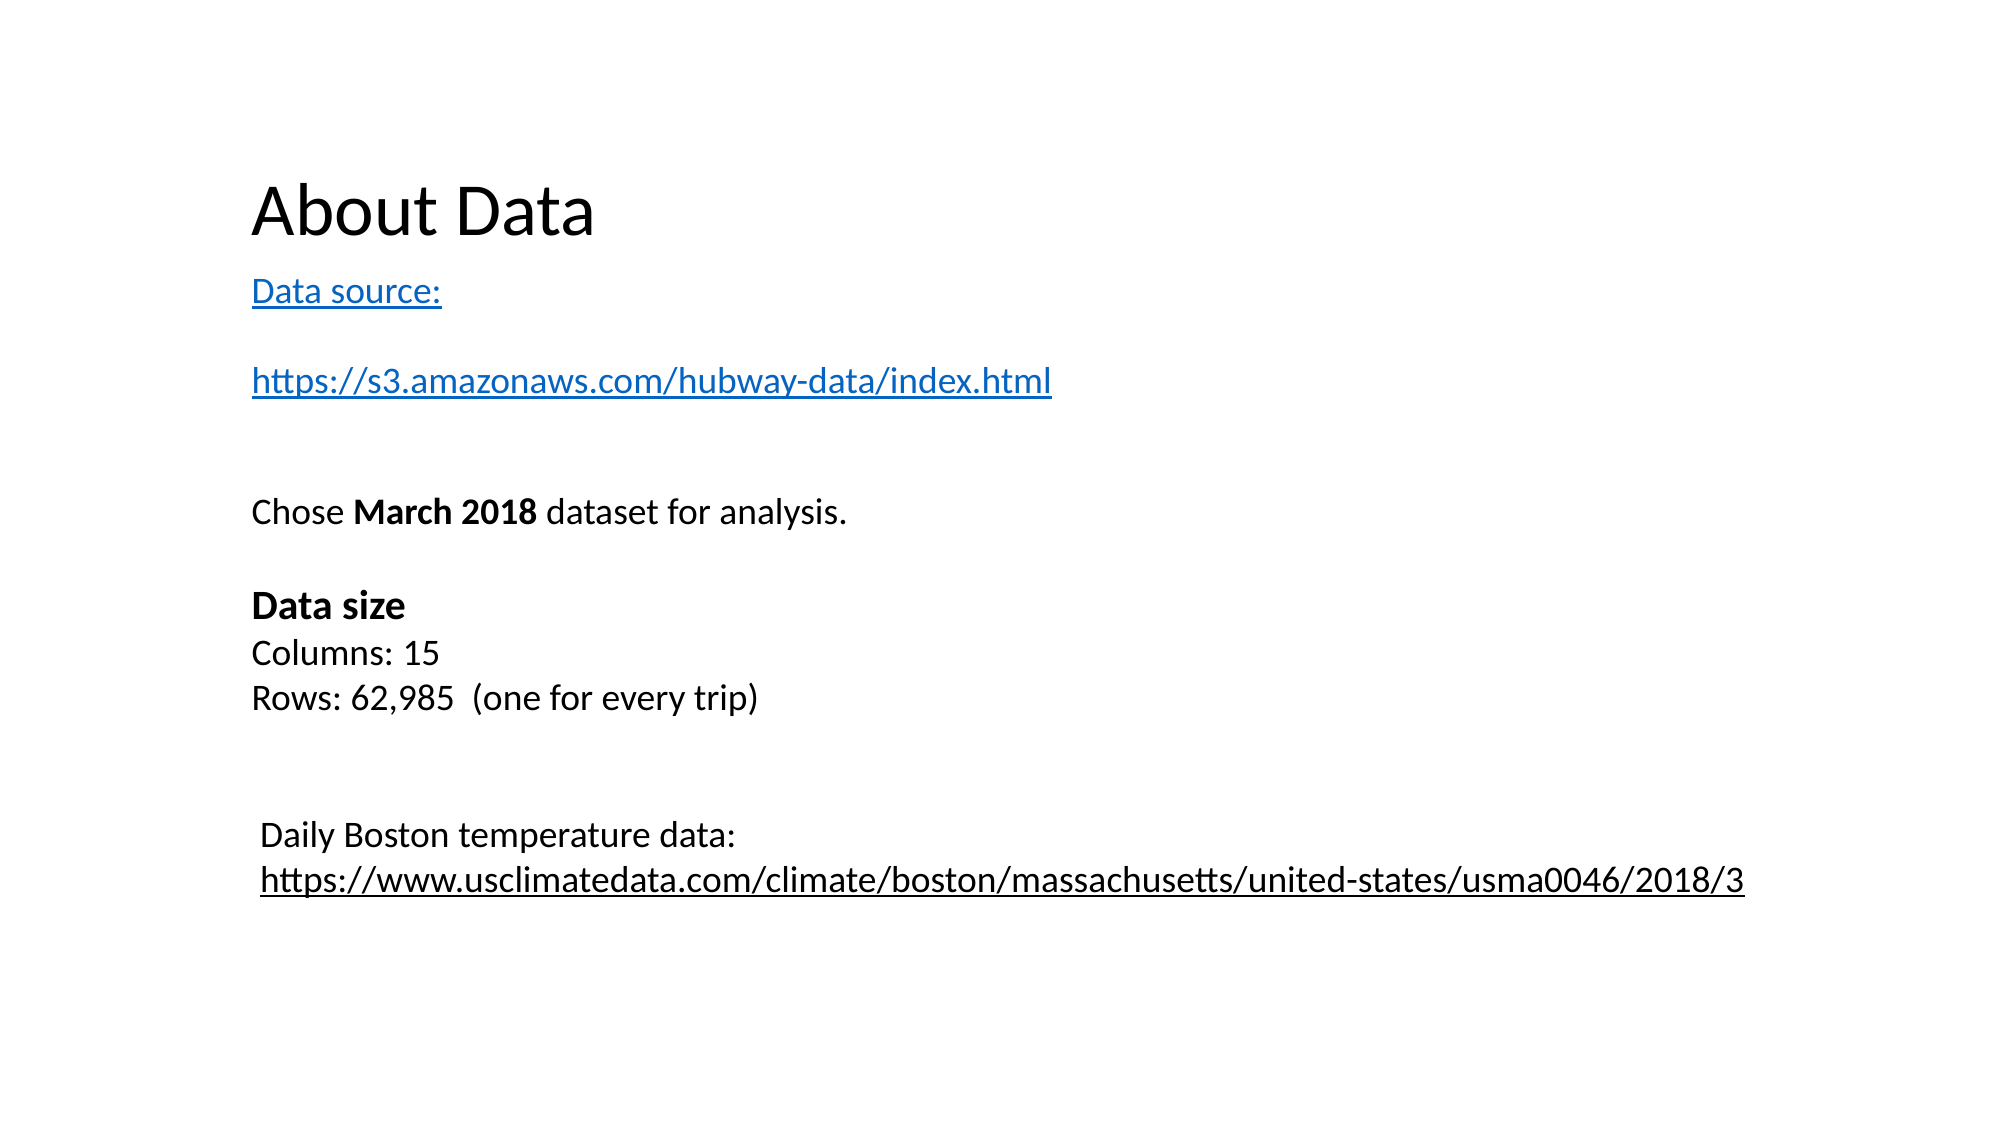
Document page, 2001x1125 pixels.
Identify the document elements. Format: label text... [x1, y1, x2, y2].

text_box About Data [236, 152, 841, 258]
text_box Daily Boston temperature data: https://www.usclimatedata.com/climate/boston/massachusetts/united-states/usma0046/2018/3 [245, 802, 1769, 908]
text_box Data source: https://s3.amazonaws.com/hubway-data/index.html [236, 258, 1164, 454]
text_box Chose March 2018 dataset for analysis. Data size Columns: 15 Rows: 62,985 (one for every trip) [236, 479, 933, 725]
